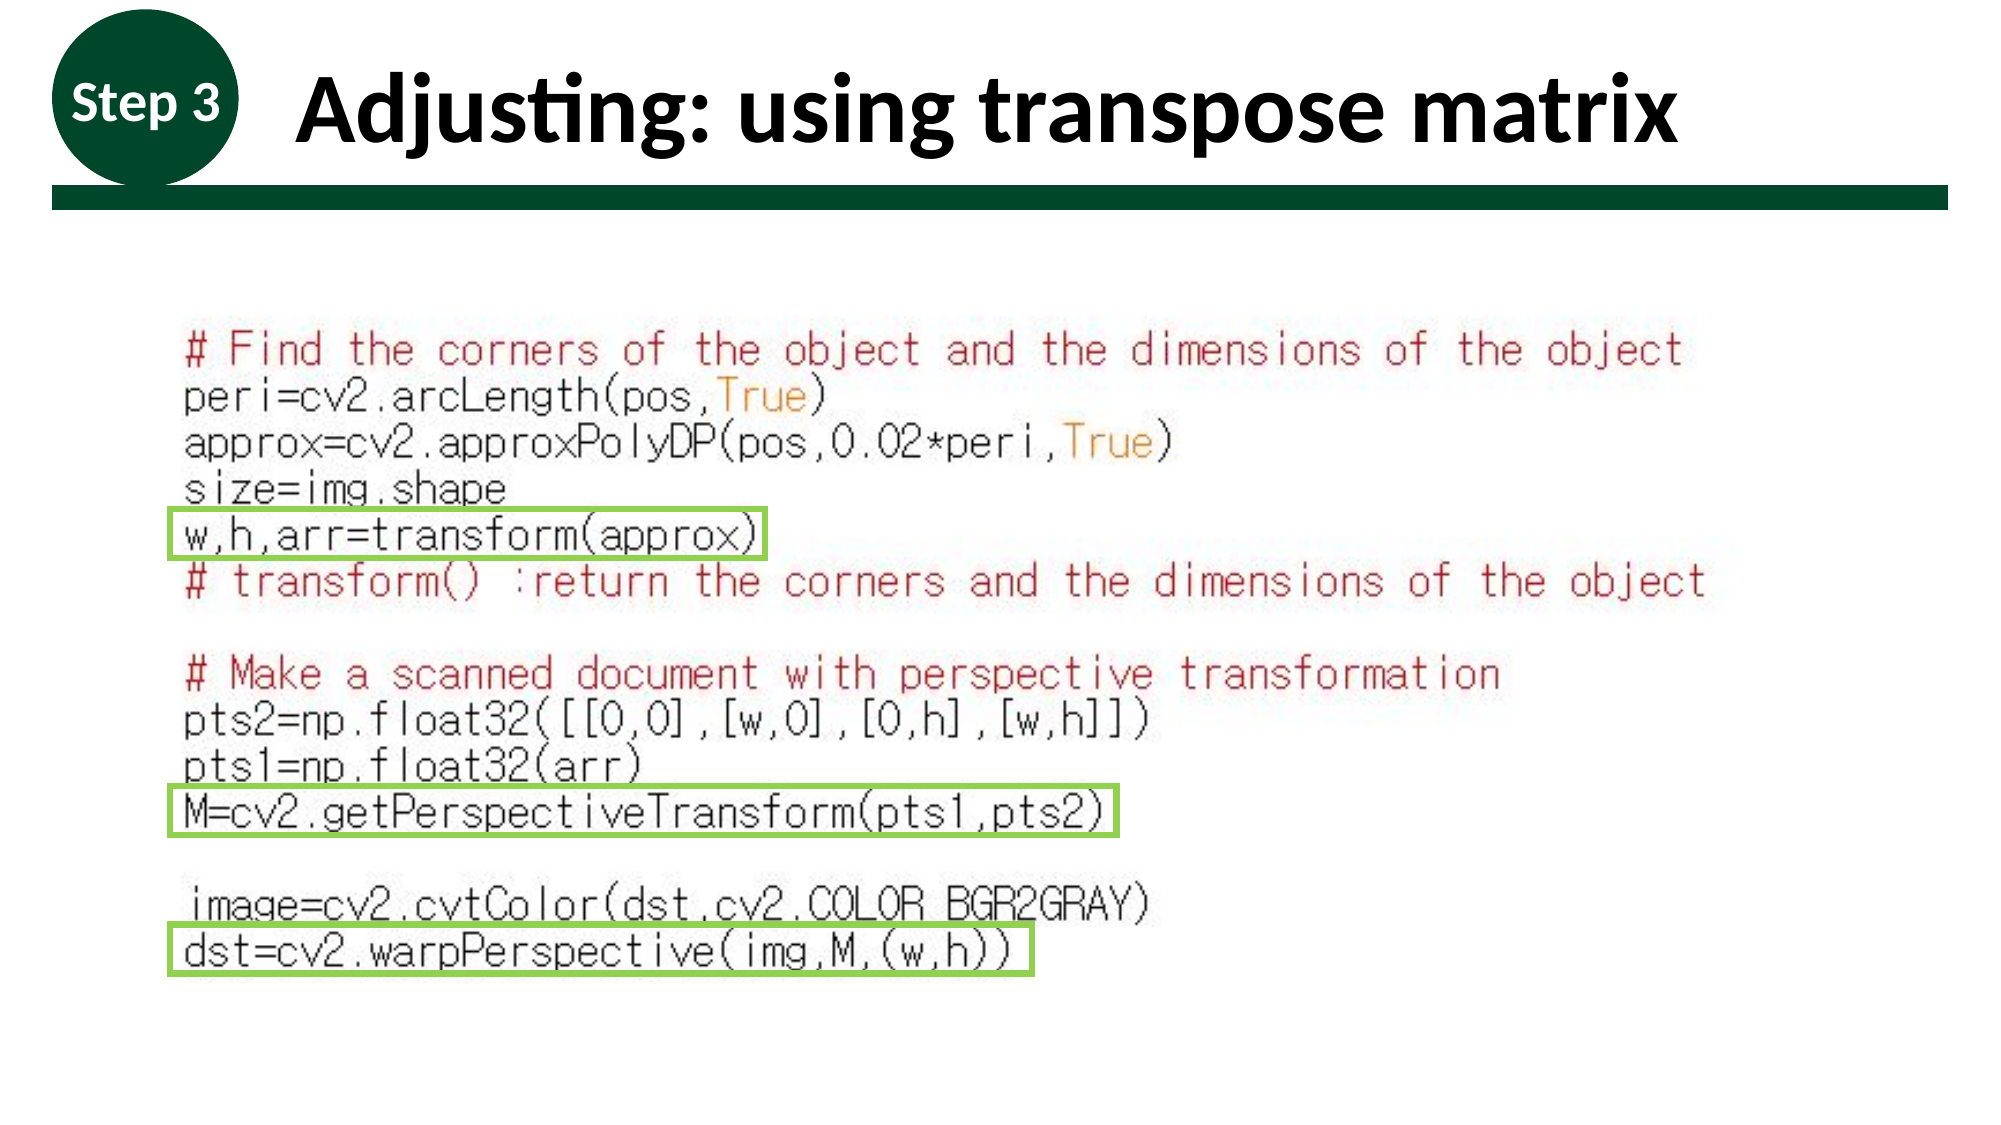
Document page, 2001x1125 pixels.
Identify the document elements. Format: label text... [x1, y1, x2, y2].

text_box [63, 140, 228, 187]
text_box [52, 72, 56, 124]
picture [145, 280, 1889, 1025]
text_box Step 3 [56, 55, 237, 140]
text_box Adjusting: using transpose matrix [280, 35, 1696, 170]
text_box [63, 9, 227, 55]
text_box [52, 185, 1948, 210]
